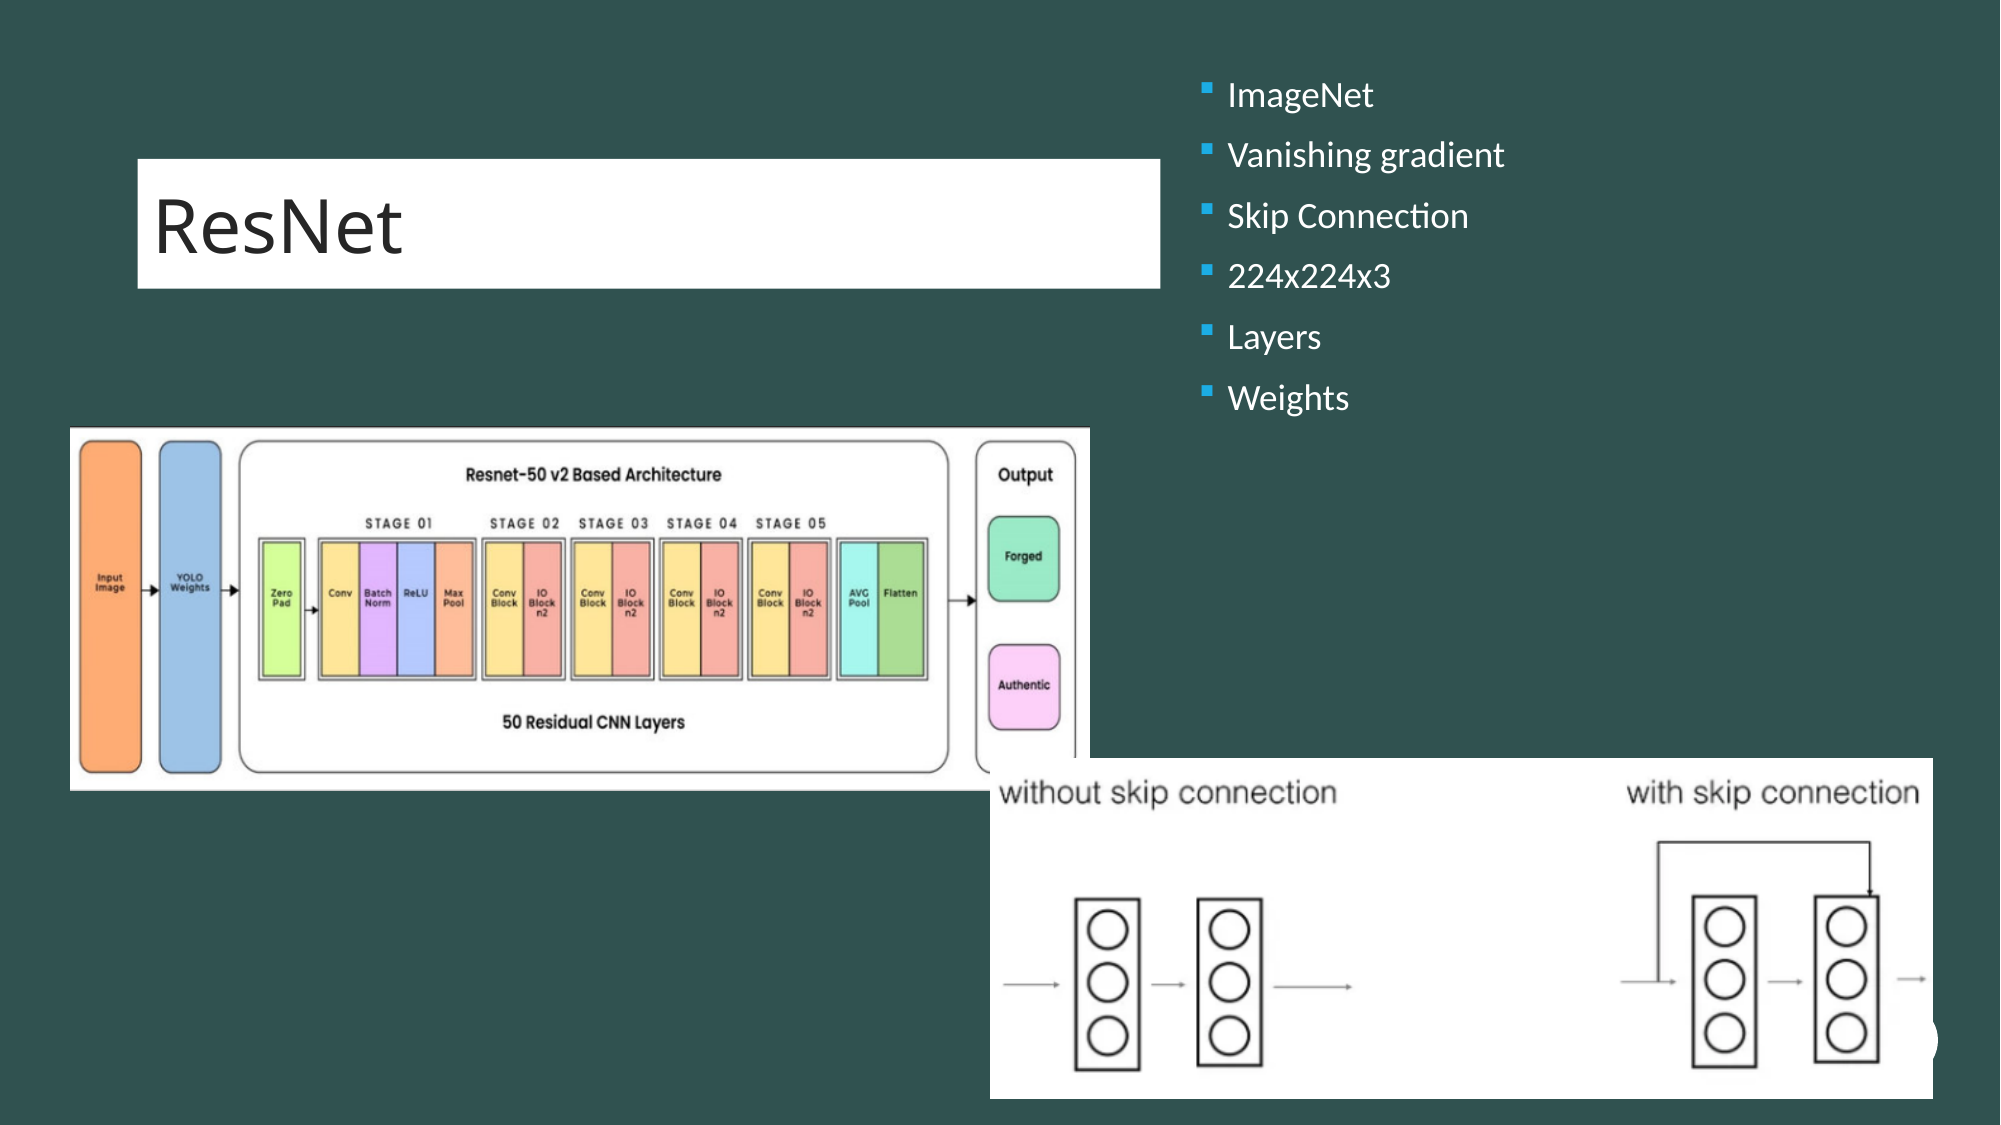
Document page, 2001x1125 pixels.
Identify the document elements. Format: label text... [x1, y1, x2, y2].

list ImageNet Vanishing gradient Skip Connection 224x224x3 Layers Weights [1183, 66, 1808, 427]
picture [70, 426, 1933, 1099]
title ResNet [137, 158, 1161, 289]
slide_number 4 [1933, 1021, 1938, 1059]
